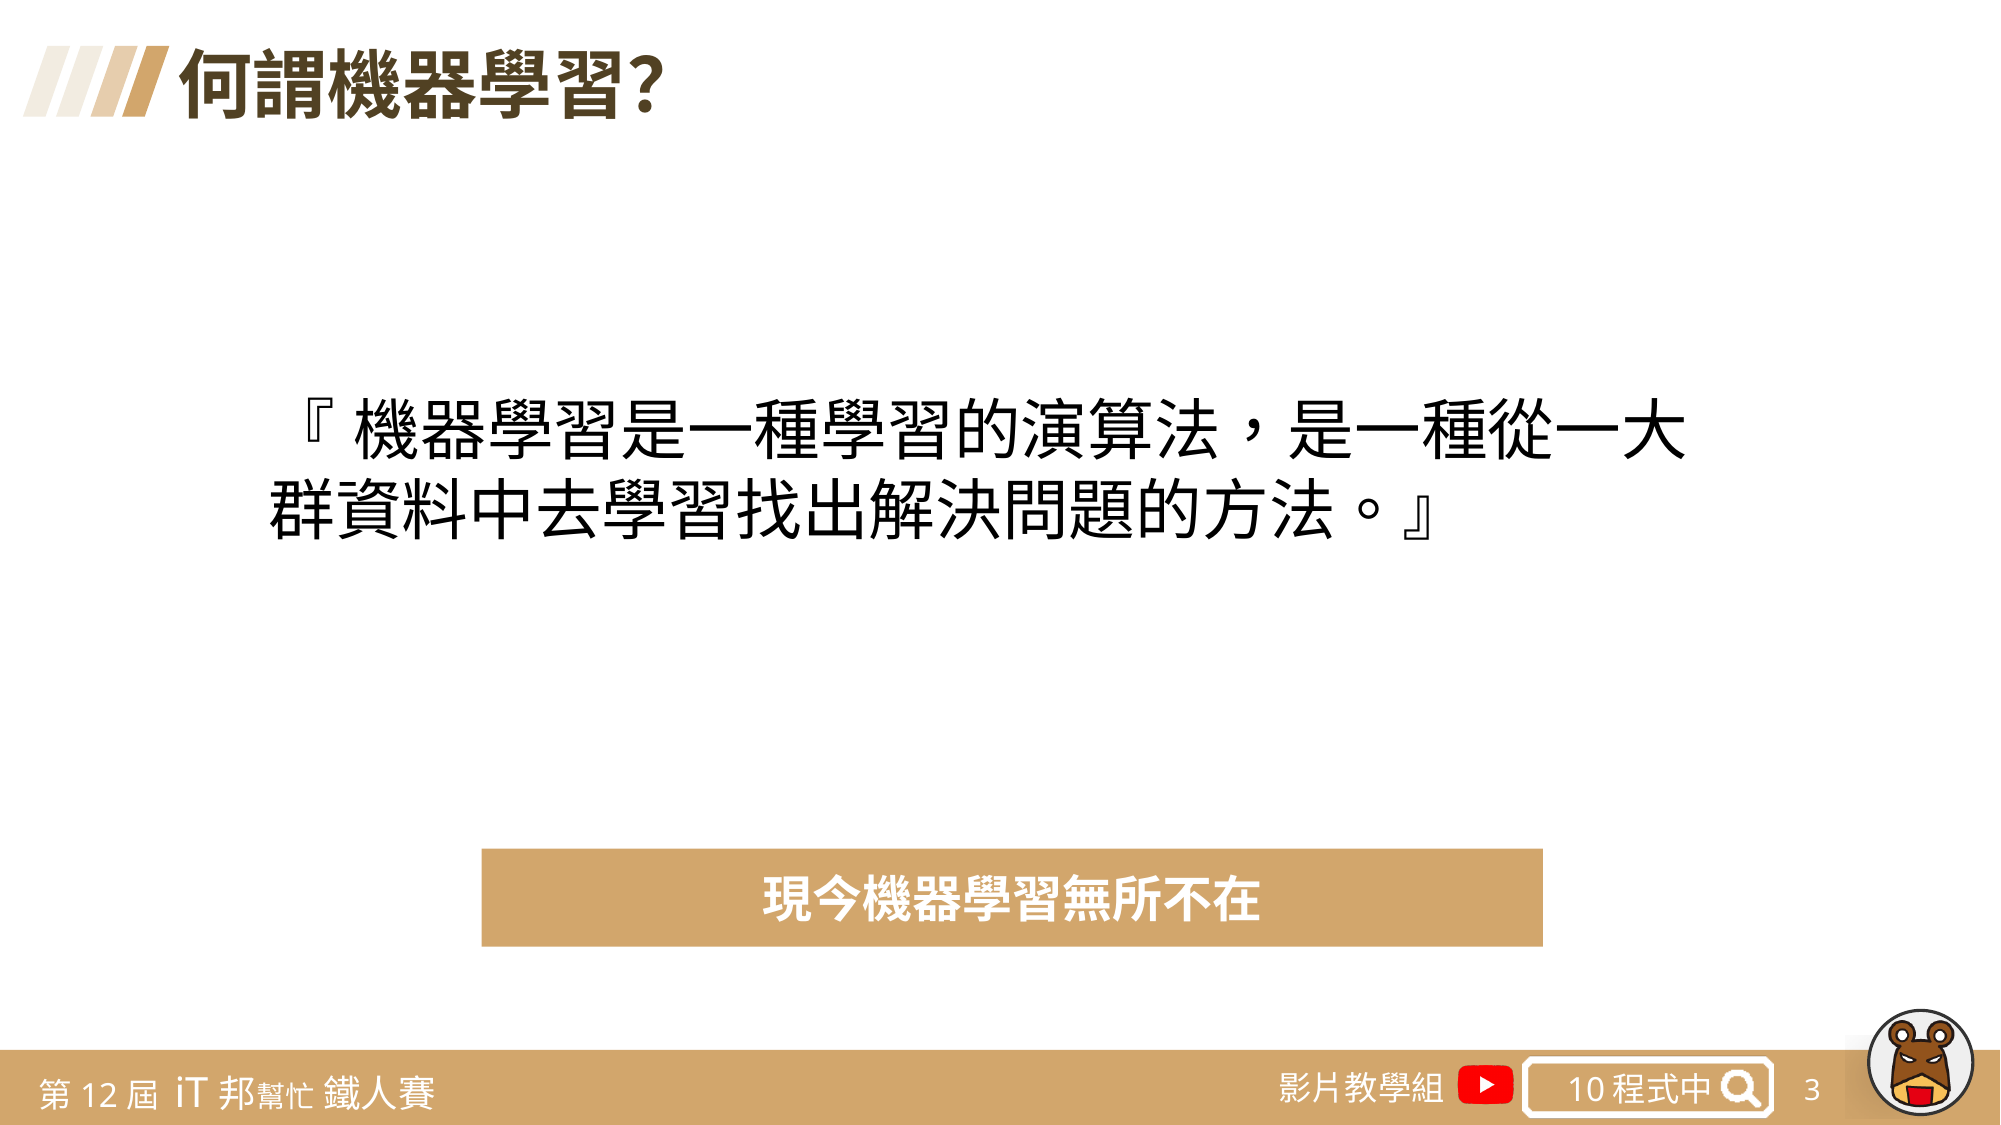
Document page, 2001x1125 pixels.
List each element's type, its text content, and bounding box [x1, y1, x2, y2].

picture [1871, 1012, 1971, 1112]
list 何謂機器學習？ [162, 40, 1691, 138]
picture [1410, 962, 1774, 1125]
text_box 『 機器學習是一種學習的演算法，是一種從一大群資料中去學習找出解決問題的方法。』 [253, 295, 1747, 640]
text_box 現今機器學習無所不在 [481, 848, 1543, 947]
